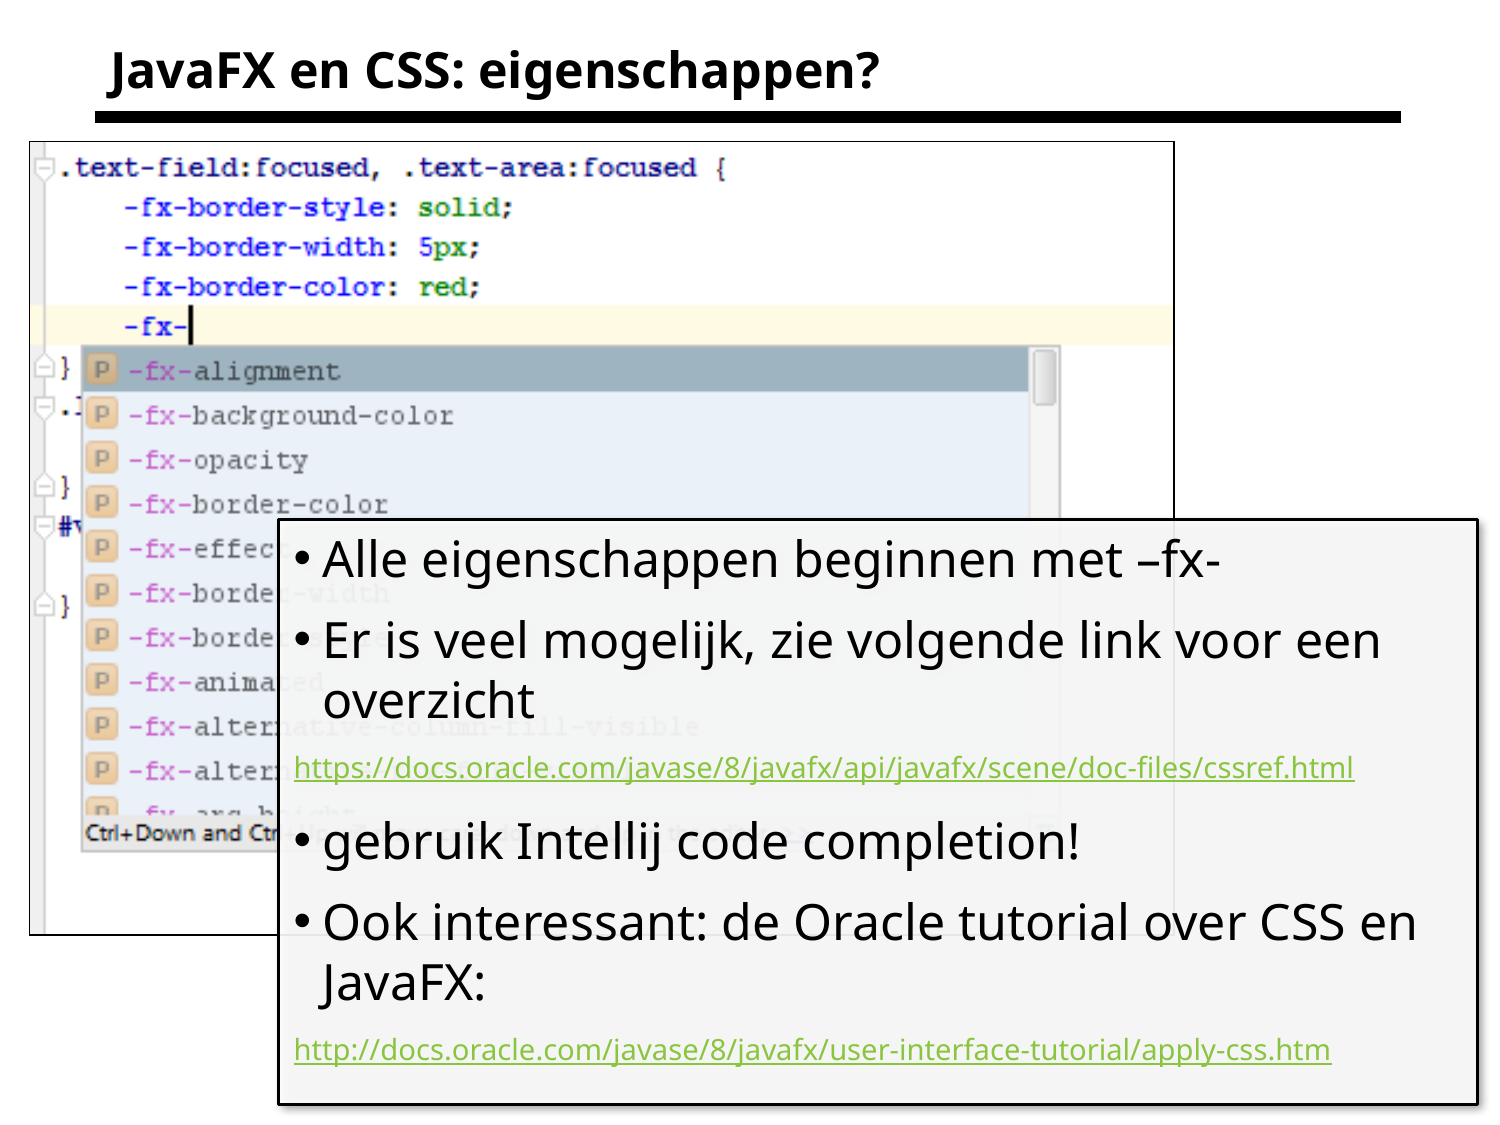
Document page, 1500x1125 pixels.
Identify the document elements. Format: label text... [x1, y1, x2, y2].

text_box Alle eigenschappen beginnen met –fx- Er is veel mogelijk, zie volgende link voor een overzicht https://docs.oracle.com/javase/8/javafx/api/javafx/scene/doc-files/cssref.html gebruik Intellij code completion! Ook interessant: de Oracle tutorial over CSS en JavaFX: http://docs.oracle.com/javase/8/javafx/user-interface-tutorial/apply-css.htm [278, 519, 1478, 1105]
picture [29, 141, 1174, 935]
title JavaFX en CSS: eigenschappen? [94, 20, 1402, 117]
